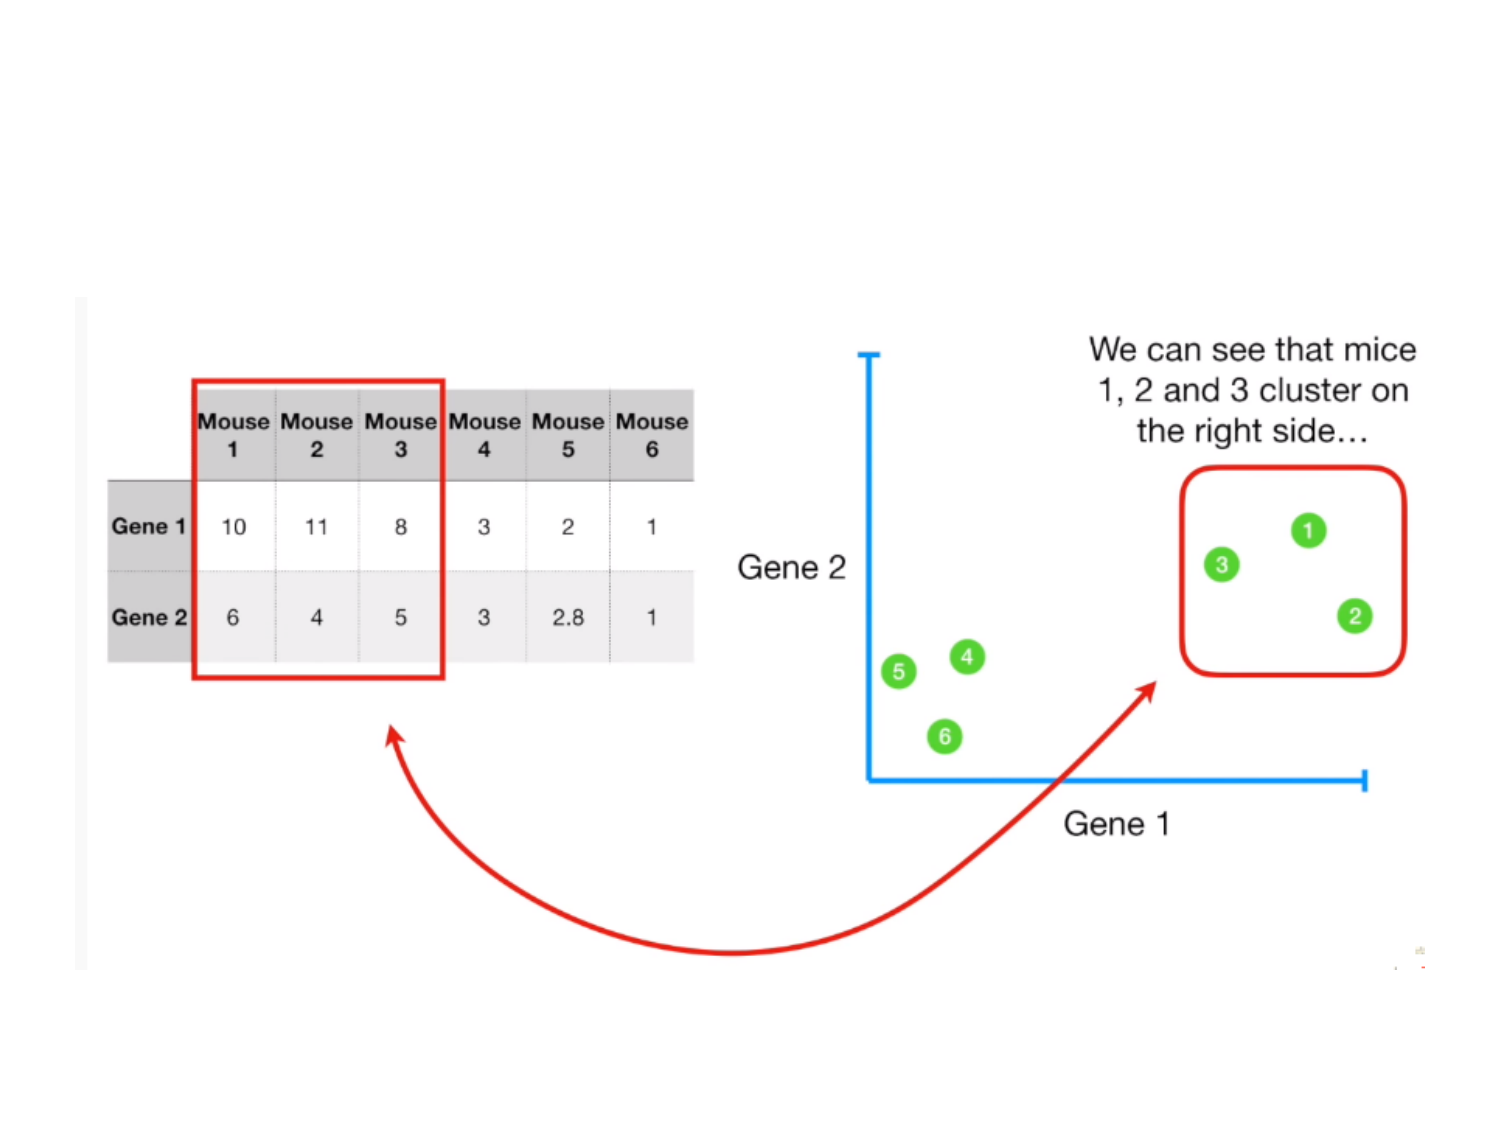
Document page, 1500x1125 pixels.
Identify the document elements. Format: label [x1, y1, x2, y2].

list [74, 297, 1426, 971]
